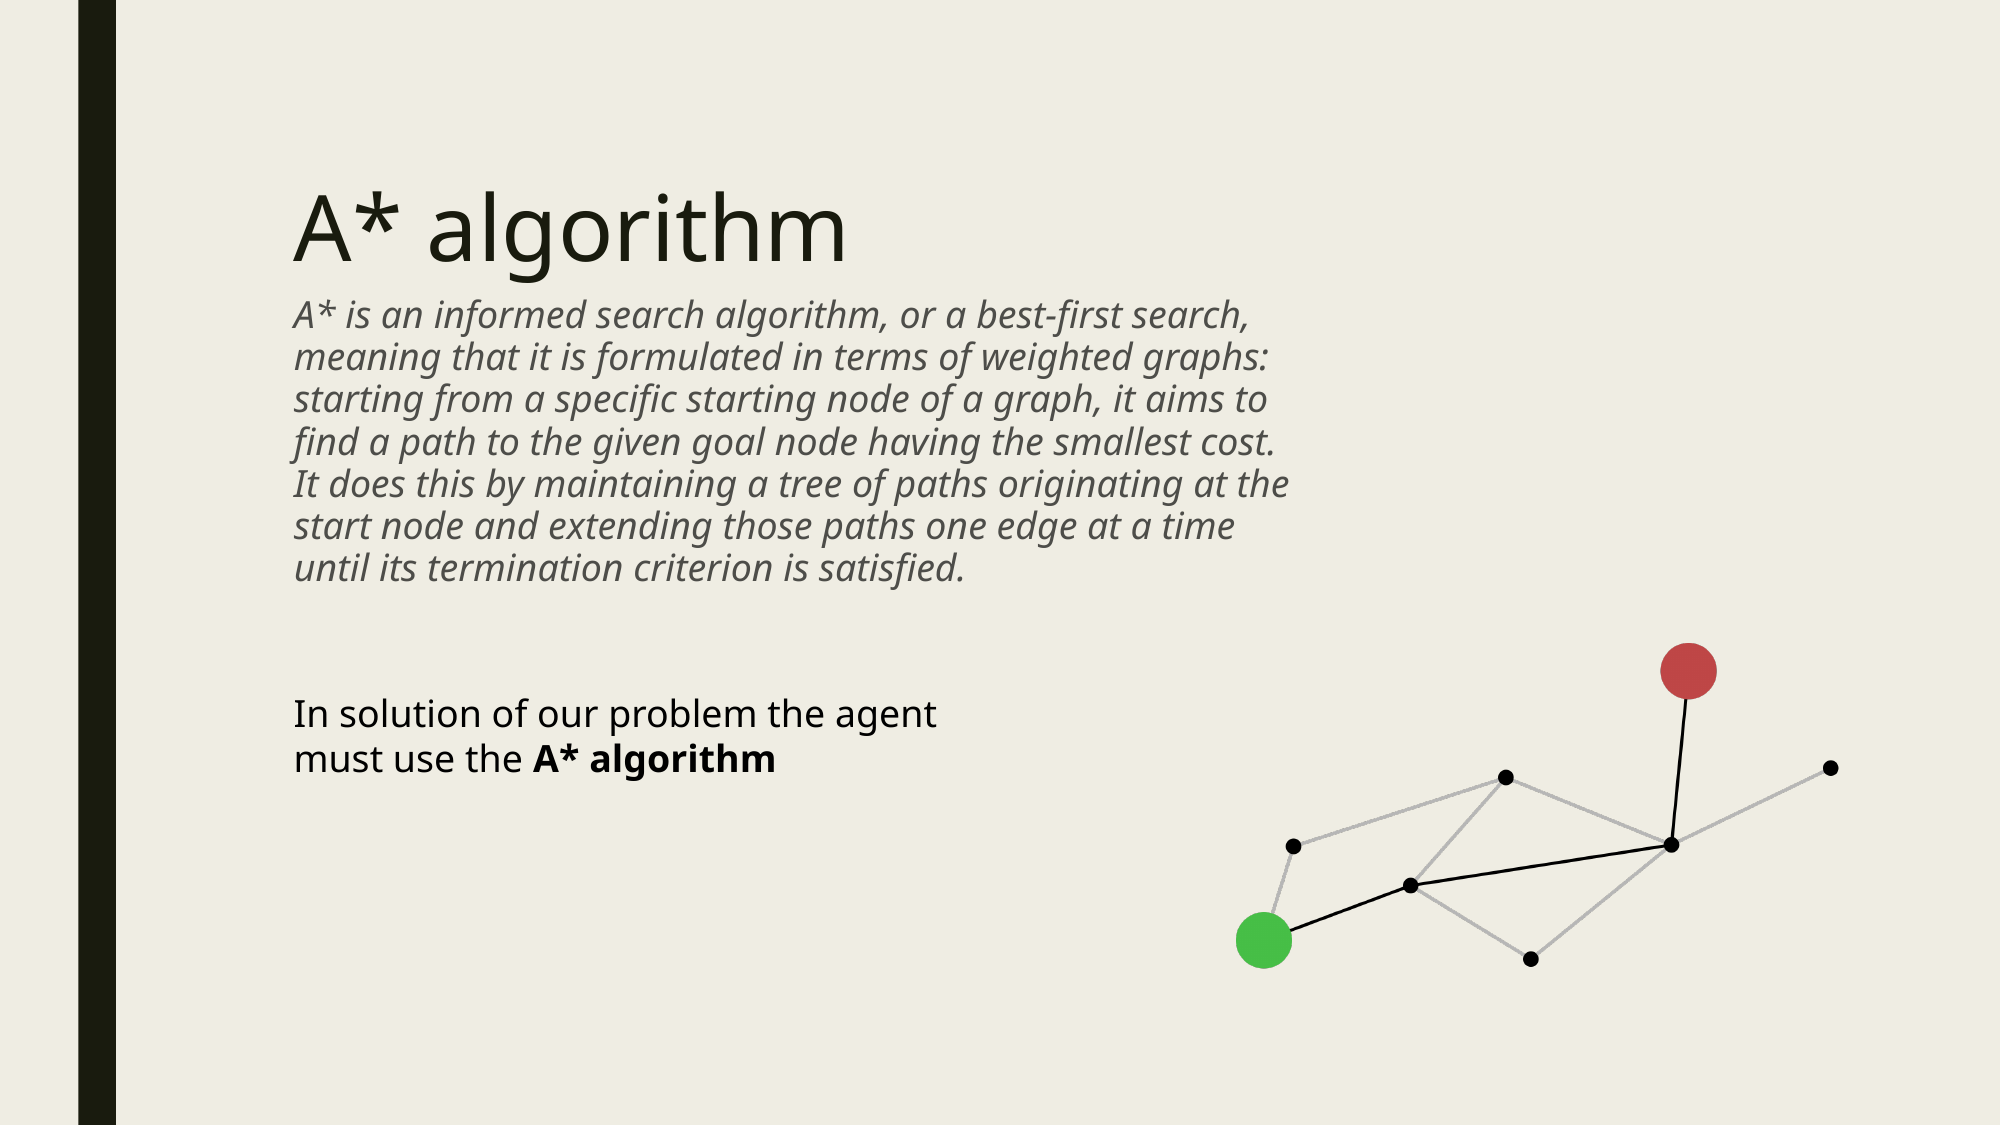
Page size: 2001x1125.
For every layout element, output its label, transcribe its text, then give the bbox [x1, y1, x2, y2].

title A* algorithm [278, 175, 1854, 420]
text_box In solution of our problem the agent must use the A* algorithm [278, 682, 977, 832]
picture [1220, 627, 1854, 984]
list A* is an informed search algorithm, or a best-first search, meaning that it is formulated in terms of weighted graphs: starting from a specific starting node of a graph, it aims to find a path to the given goal node having the smallest cost. It does this by maintaining a tree of paths originating at the start node and extending those paths one edge at a time until its termination criterion is satisfied. [278, 286, 1325, 778]
